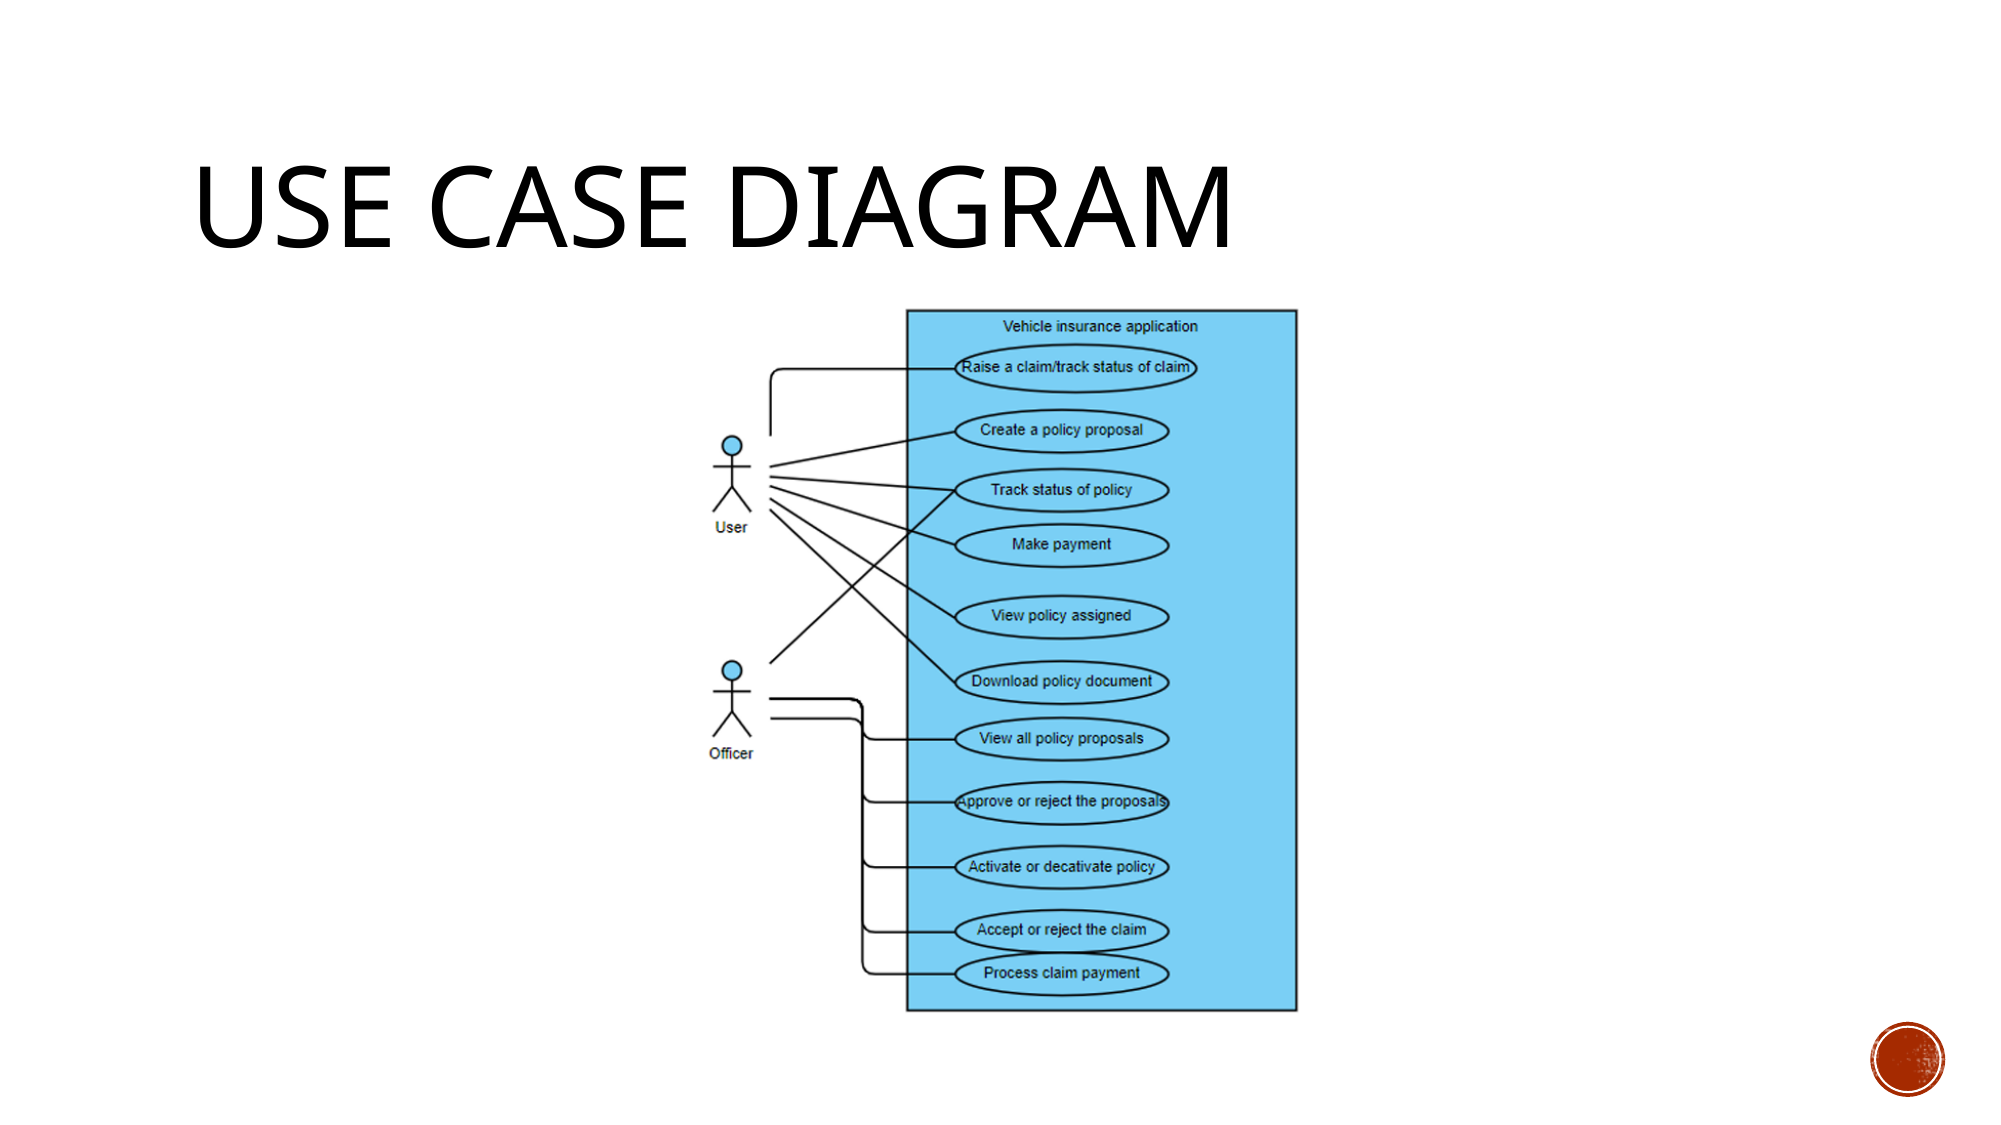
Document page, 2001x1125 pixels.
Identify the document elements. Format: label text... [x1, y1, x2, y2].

title Use case diagram [175, 79, 1826, 344]
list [652, 283, 1349, 1030]
